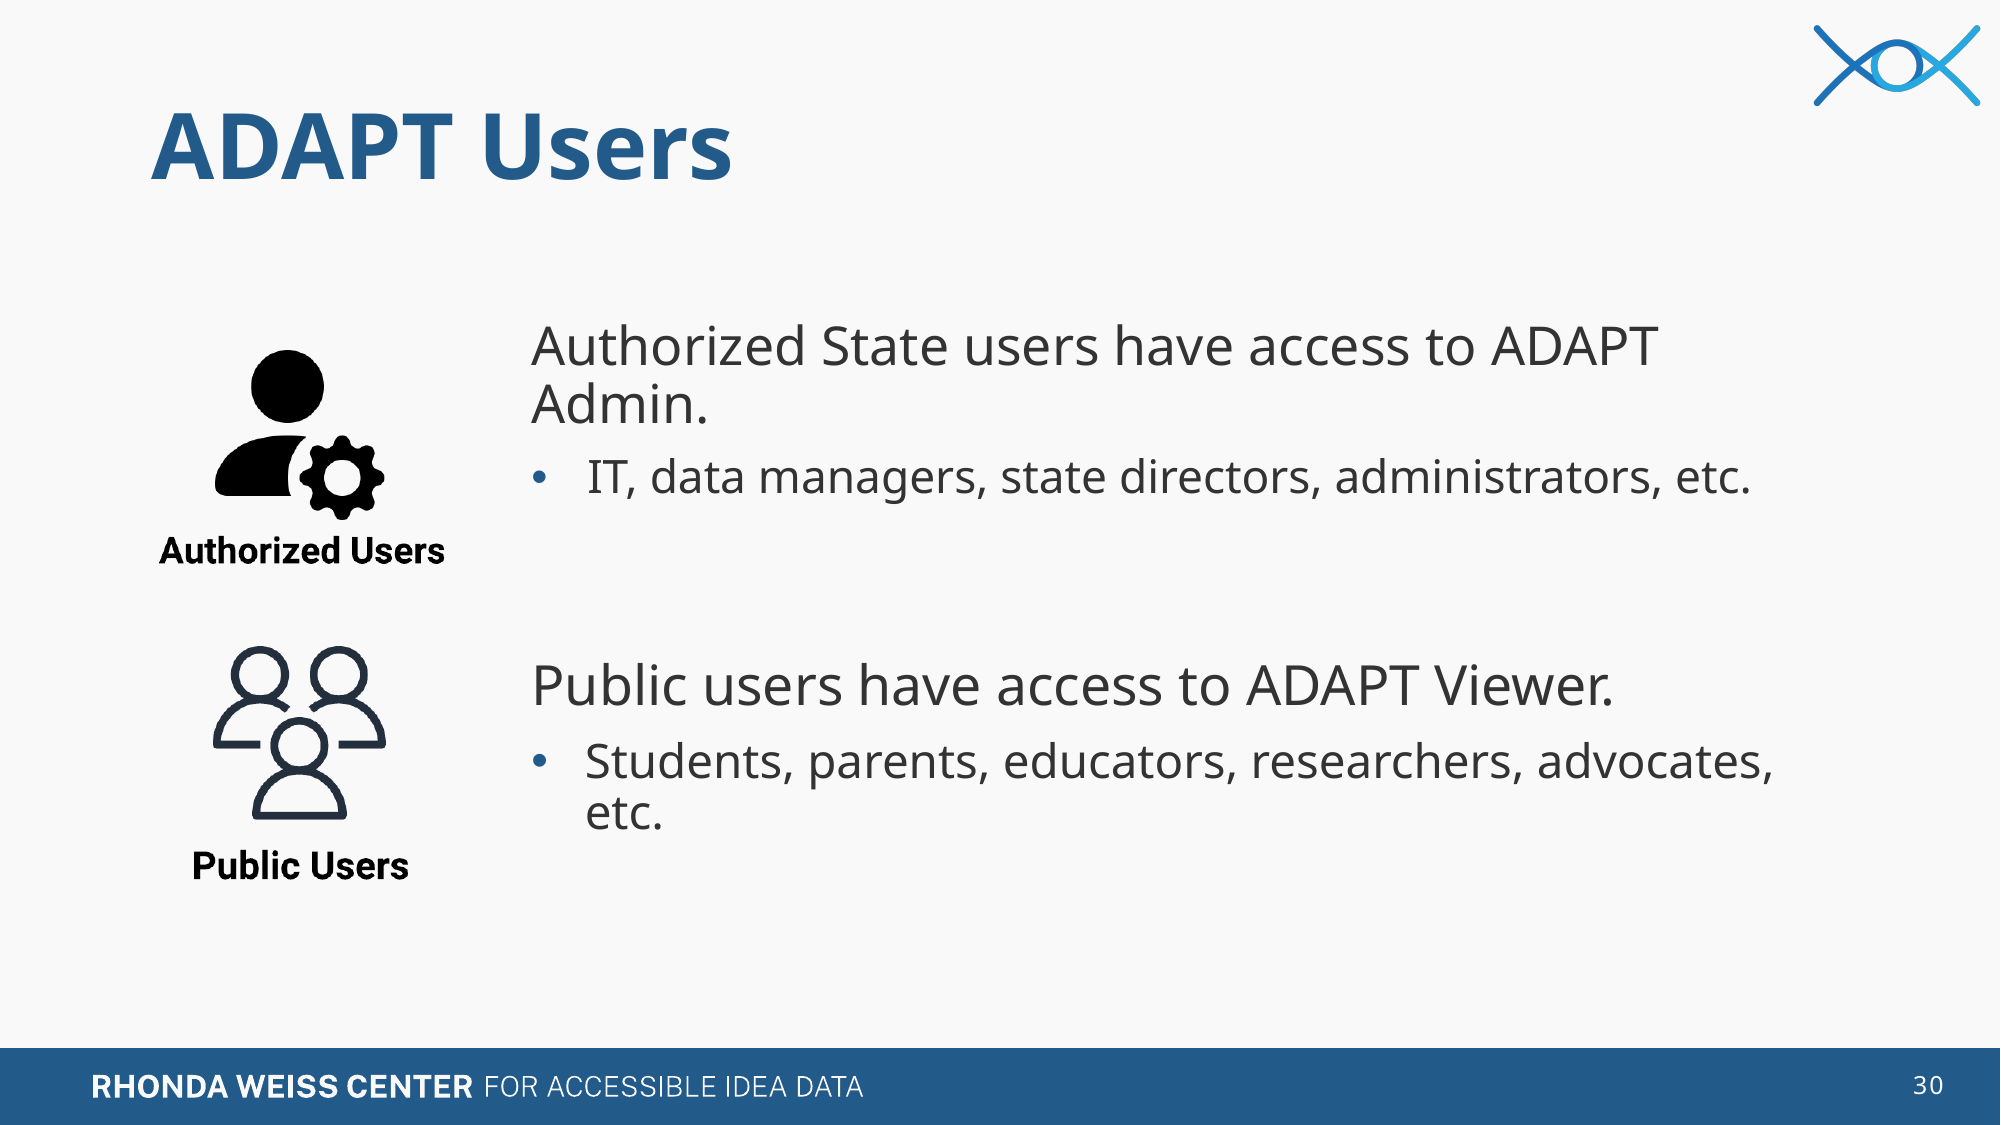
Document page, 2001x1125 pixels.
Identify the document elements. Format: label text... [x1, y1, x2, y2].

picture [1813, 19, 1981, 109]
title ADAPT Users [136, 40, 1862, 259]
picture [136, 334, 455, 587]
list Authorized State users have access to ADAPT Admin. IT, data managers, state directors, administrators, etc. [516, 277, 1864, 512]
picture [160, 627, 431, 907]
list Public users have access to ADAPT Viewer. Students, parents, educators, researchers, advocates, etc. [516, 649, 1878, 848]
